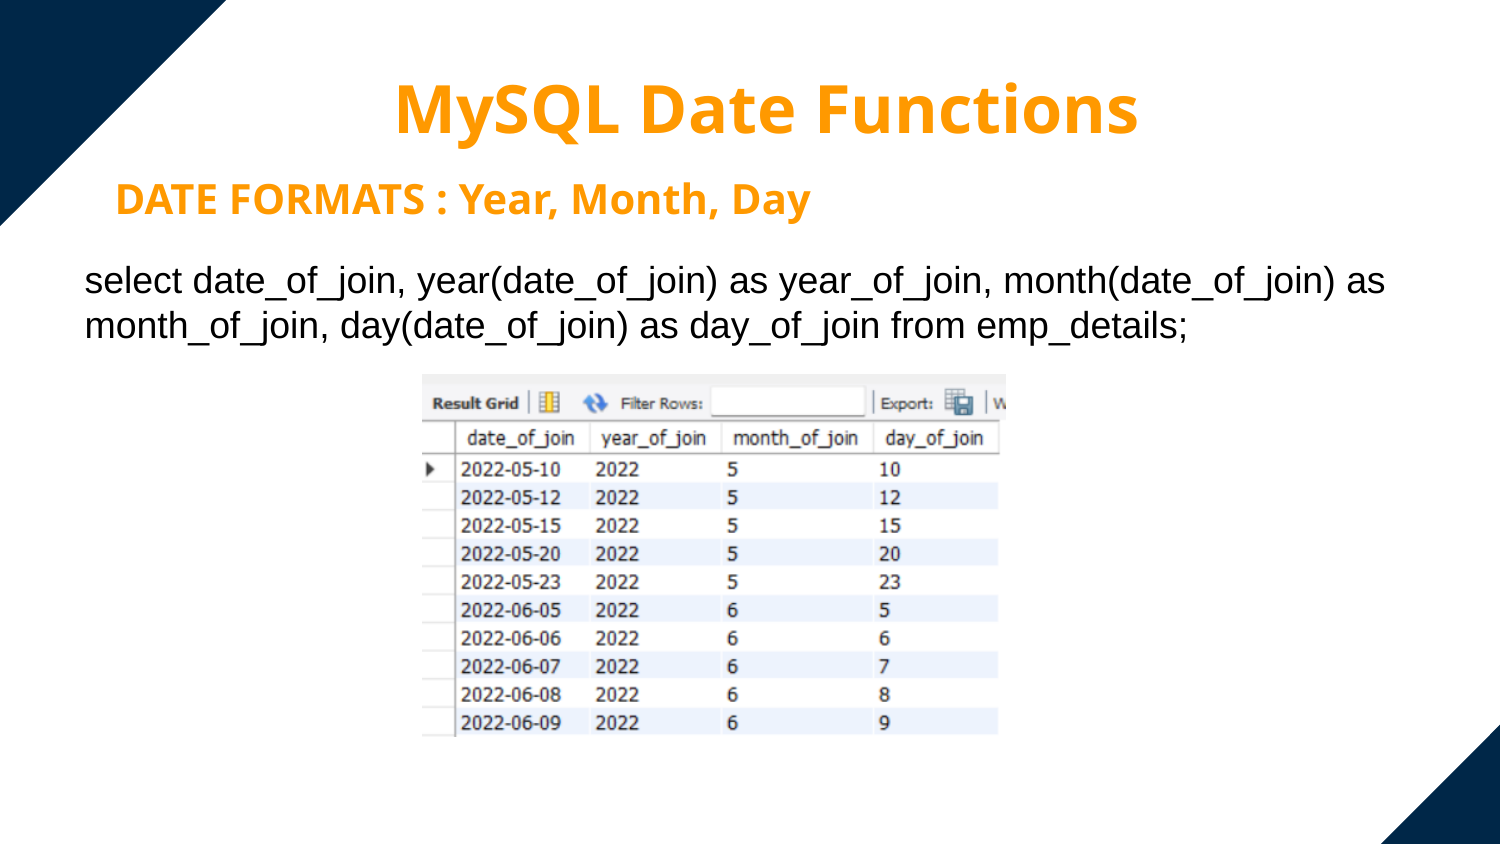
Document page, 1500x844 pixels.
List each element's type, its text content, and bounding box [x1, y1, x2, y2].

text_box DATE FORMATS : Year, Month, Day [99, 165, 1211, 231]
text_box select date_of_join, year(date_of_join) as year_of_join, month(date_of_join) as month_of_join, day(date_of_join) as day_of_join from emp_details; [69, 248, 1433, 354]
text_box MySQL Date Functions [308, 59, 1226, 154]
picture [422, 374, 1006, 738]
text_box [1377, 721, 1500, 844]
text_box [0, 0, 229, 229]
